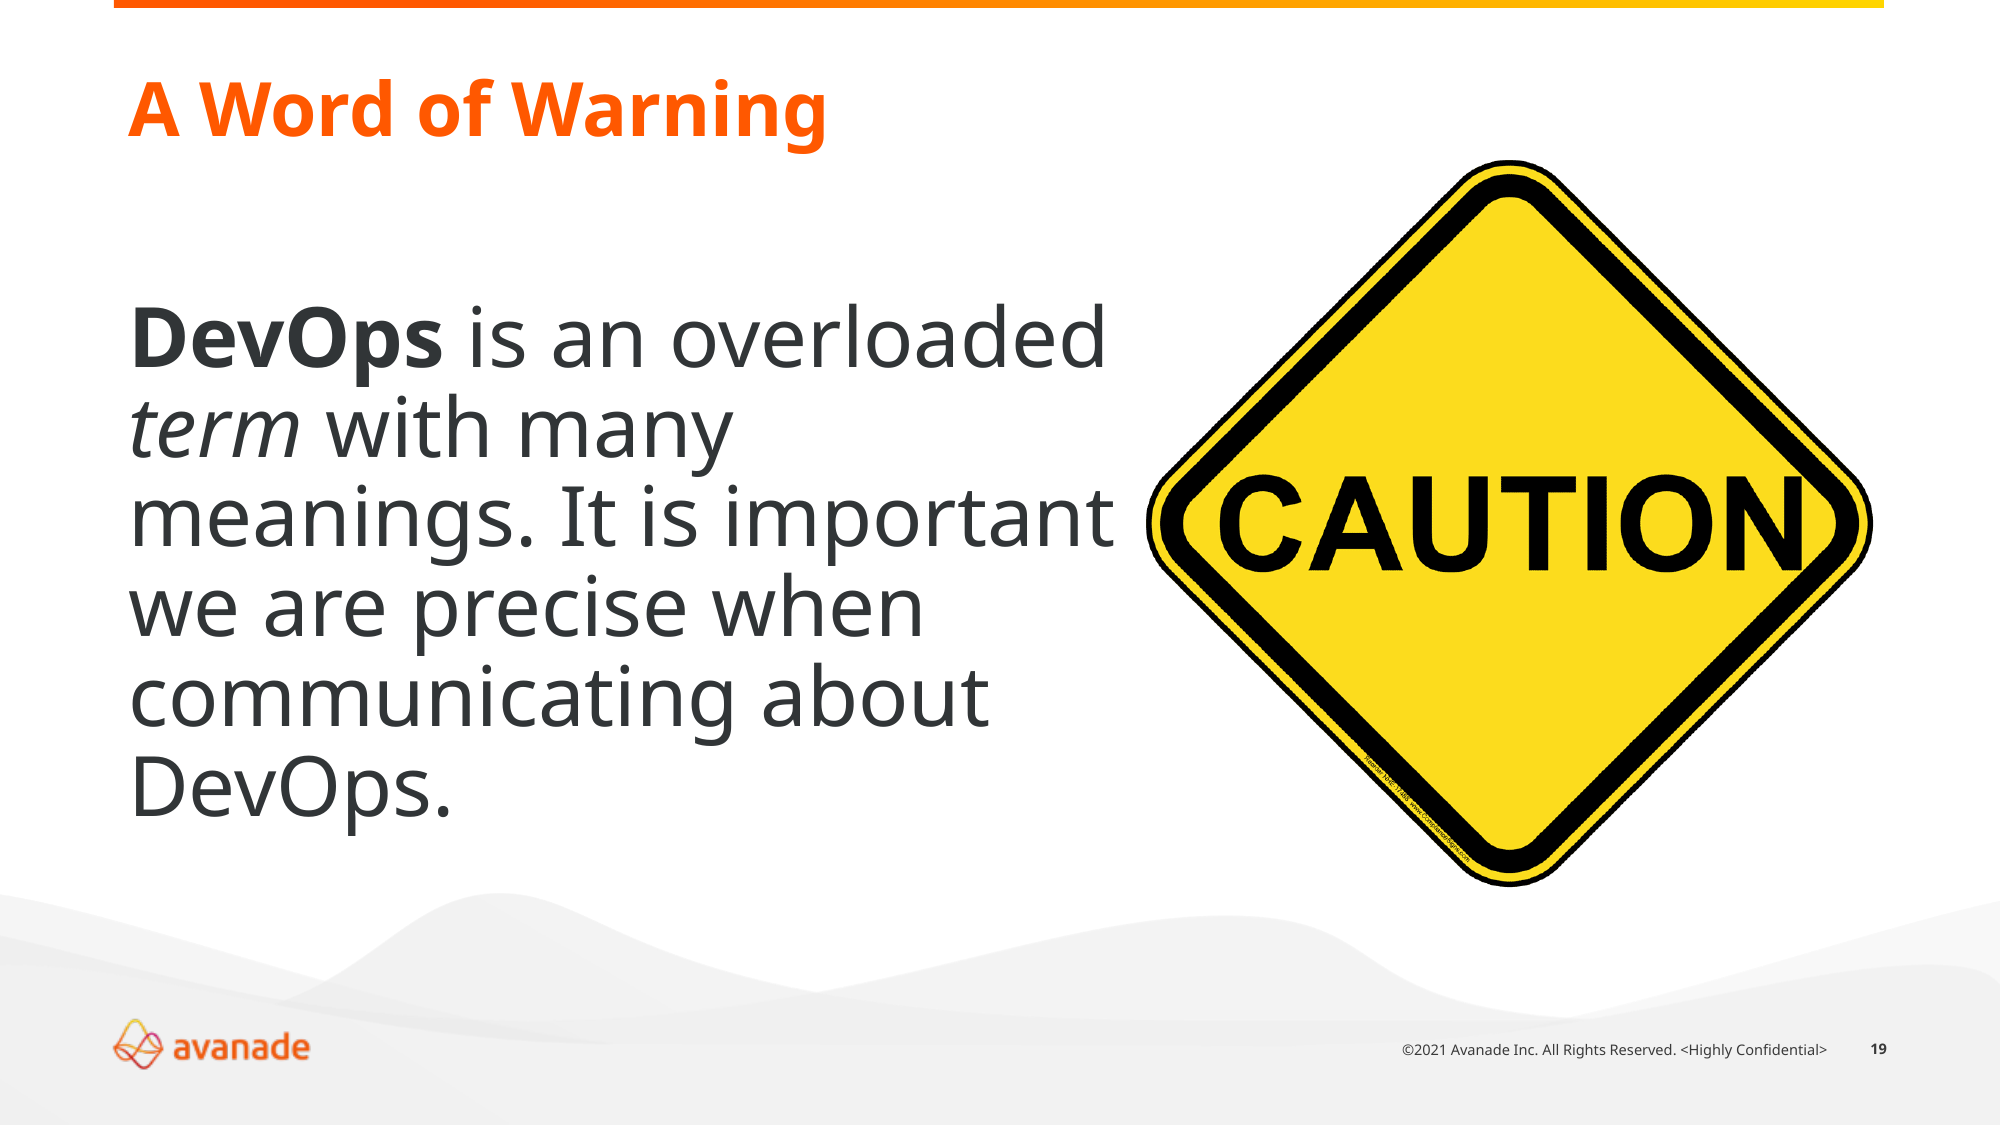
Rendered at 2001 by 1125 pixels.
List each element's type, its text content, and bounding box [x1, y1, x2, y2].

picture [0, 145, 2000, 1125]
list DevOps is an overloaded term with many meanings. It is important we are precise when communicating about DevOps. [113, 249, 1131, 880]
title A Word of Warning [113, 64, 1883, 228]
